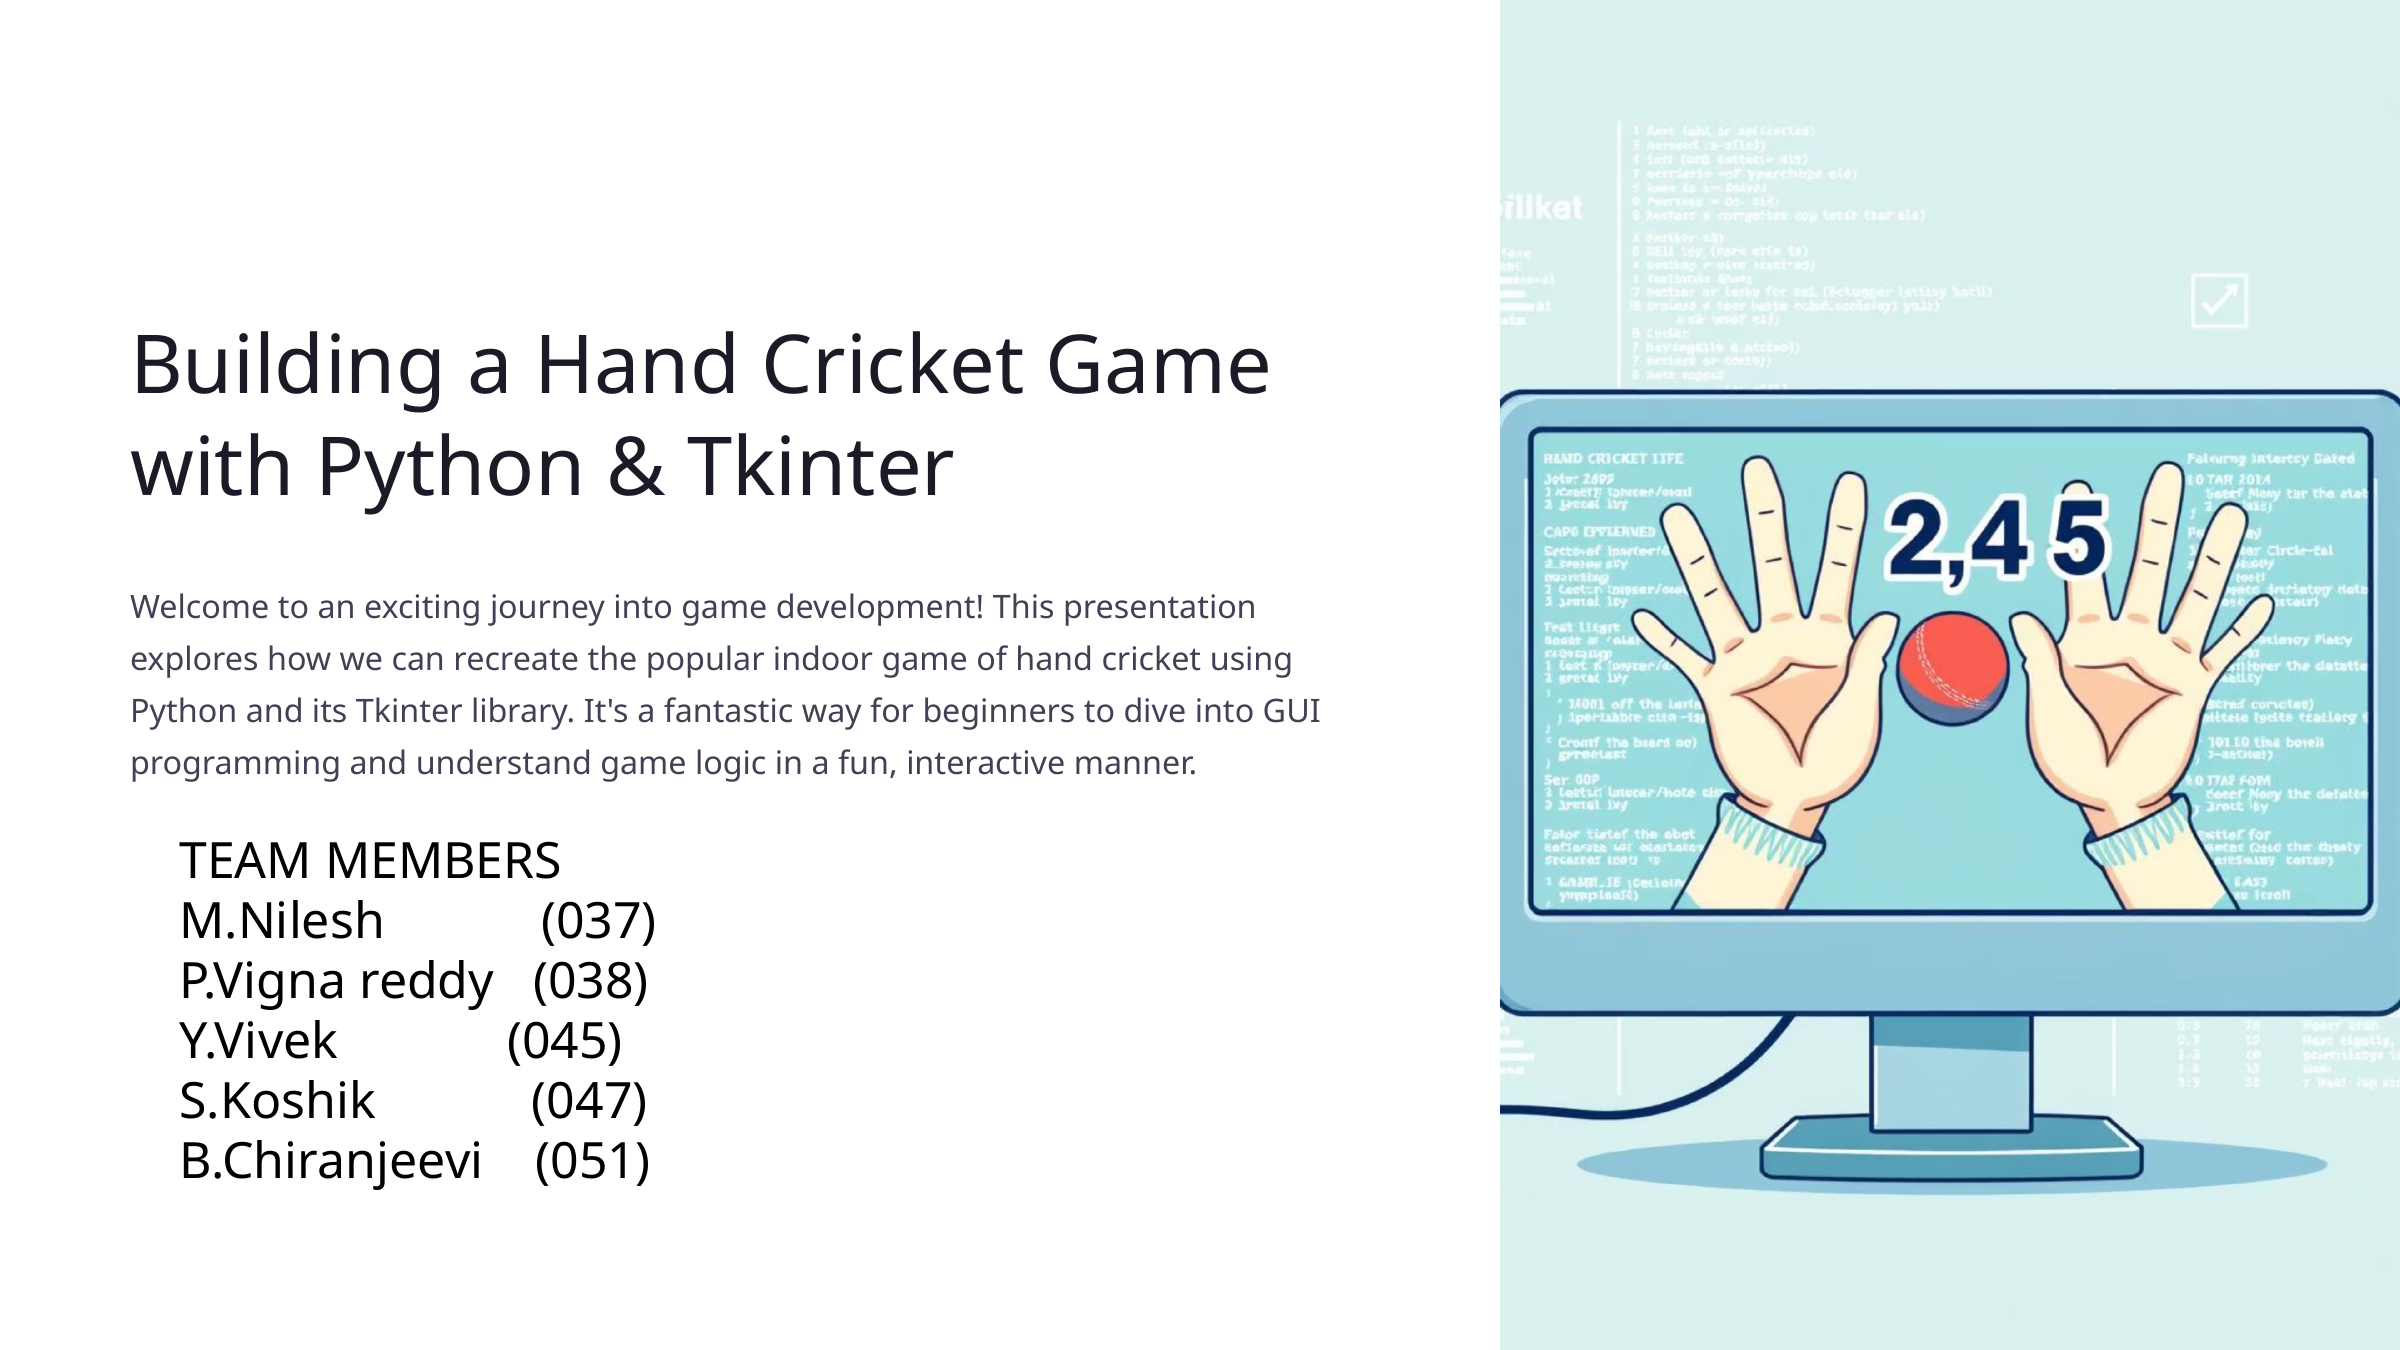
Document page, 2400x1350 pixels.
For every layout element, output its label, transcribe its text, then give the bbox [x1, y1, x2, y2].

text_box Building a Hand Cricket Game with Python & Tkinter [130, 309, 1370, 567]
picture [1499, 0, 2400, 1350]
text_box TEAM MEMBERS M.Nilesh (037) P.Vigna reddy (038) Y.Vivek (045) S.Koshik (047) B.Chiranjeevi (051) [164, 821, 1127, 1196]
text_box Welcome to an exciting journey into game development! This presentation explores how we can recreate the popular indoor game of hand cricket using Python and its Tkinter library. It's a fantastic way for beginners to dive into GUI programming and understand game logic in a fun, interactive manner. [130, 572, 1370, 783]
